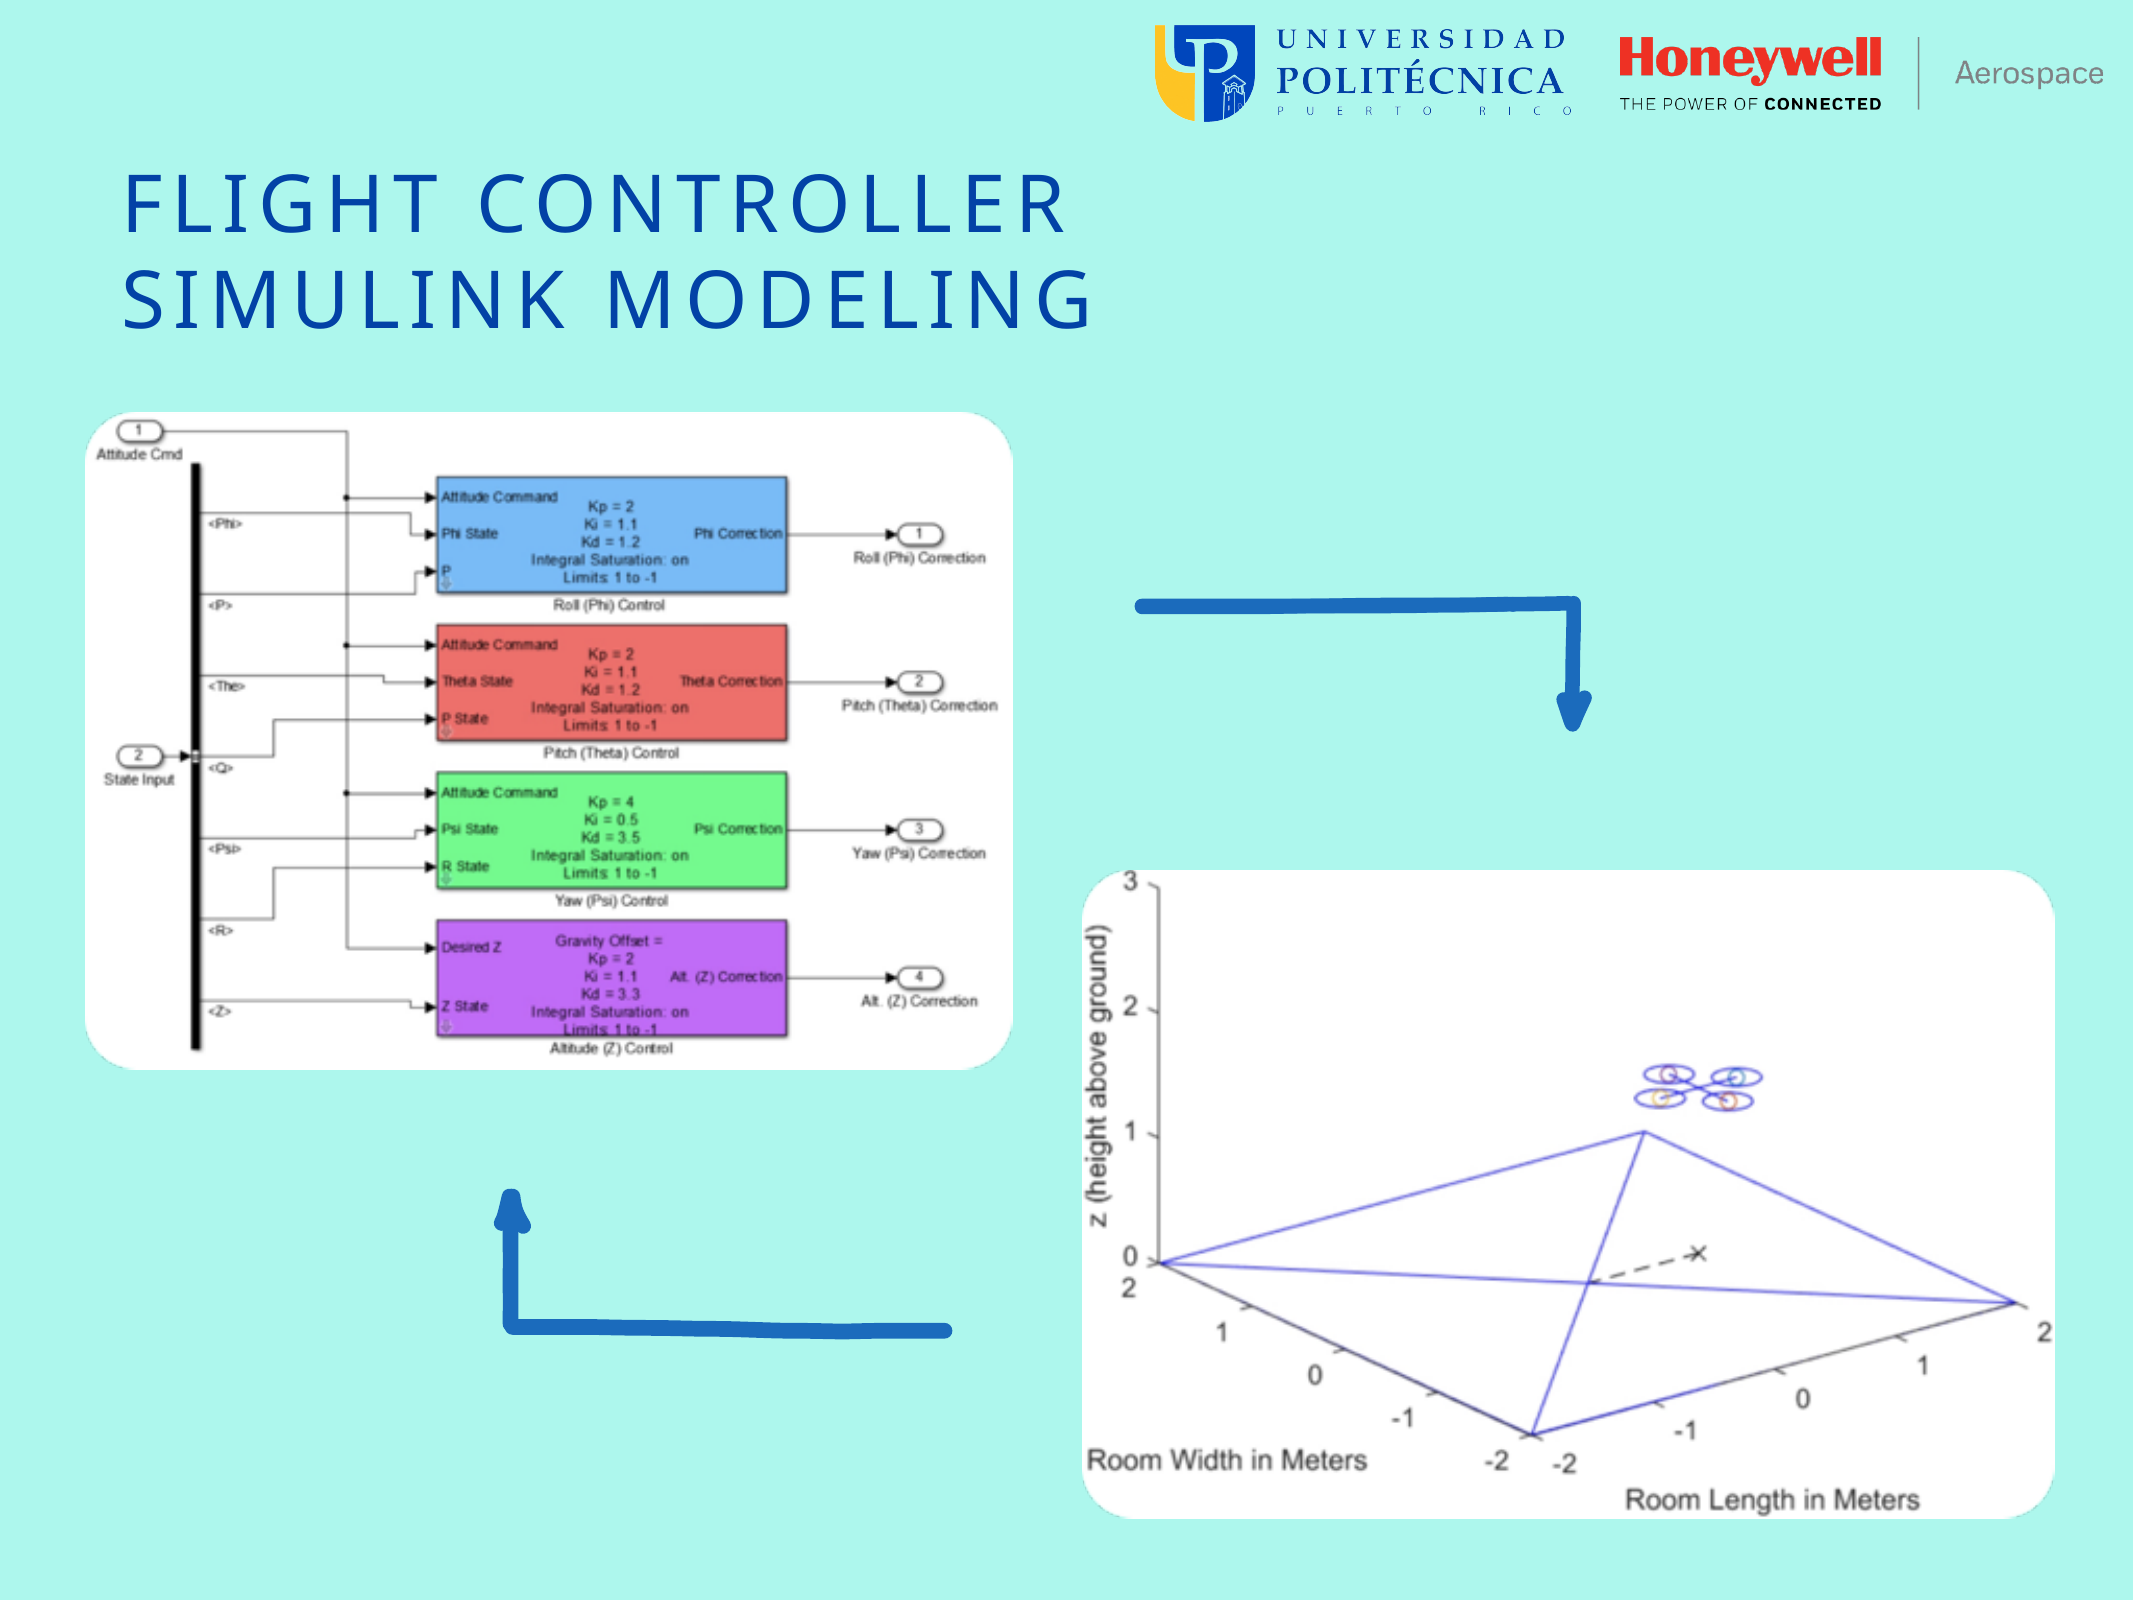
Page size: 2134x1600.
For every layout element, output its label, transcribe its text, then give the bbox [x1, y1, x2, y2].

picture [1620, 36, 2104, 110]
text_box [1141, 602, 1585, 725]
title Flight controller Simulink modeling [112, 143, 2030, 379]
picture [1155, 24, 1571, 122]
picture [1081, 870, 2055, 1519]
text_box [501, 1196, 945, 1332]
picture [85, 412, 1013, 1071]
